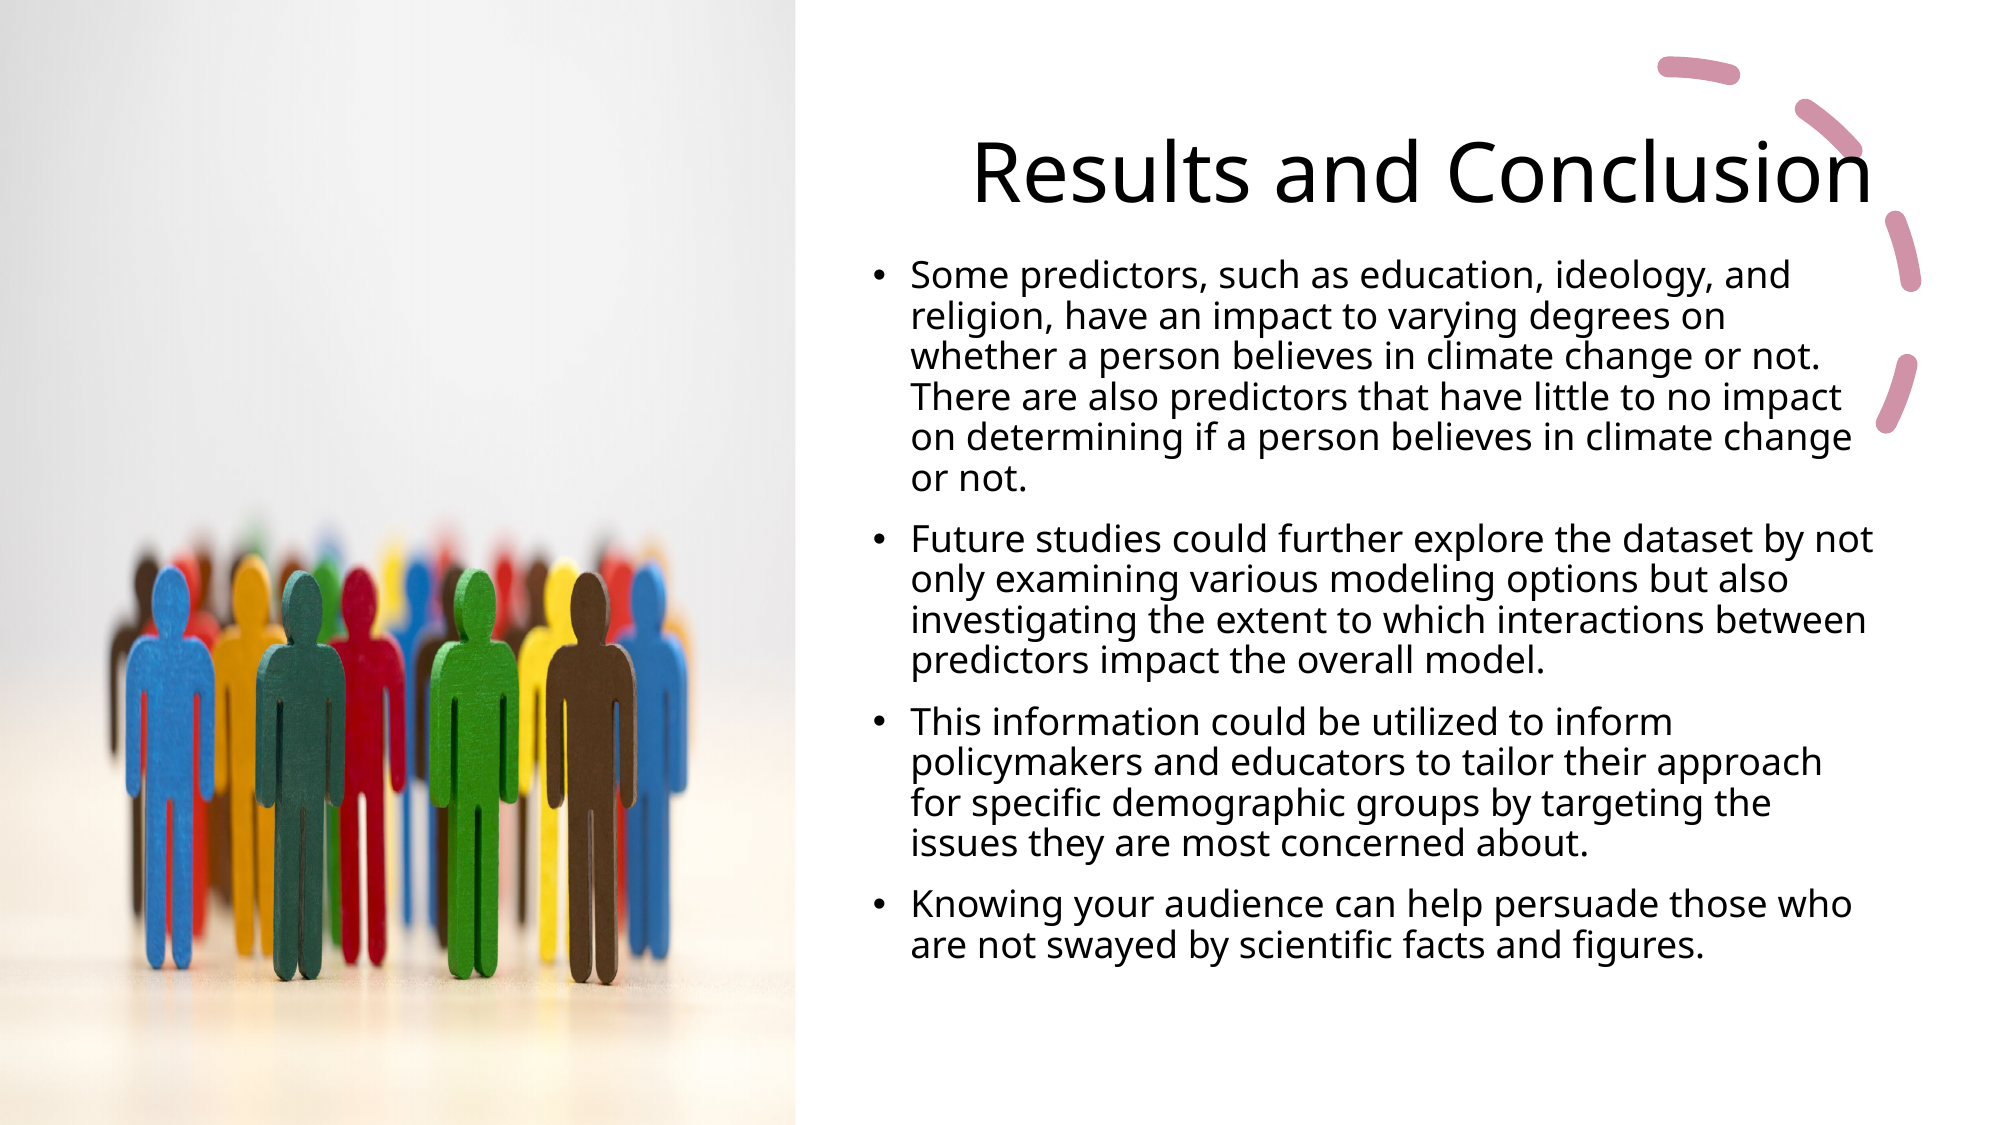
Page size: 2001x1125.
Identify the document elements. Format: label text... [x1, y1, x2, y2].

text_box [796, 0, 2000, 1125]
text_box [1895, 219, 1914, 405]
picture [0, 0, 796, 1125]
list Some predictors, such as education, ideology, and religion, have an impact to varying degrees on whether a person believes in climate change or not. There are also predictors that have little to no impact on determining if a person believes in climate change or not. Future studies could further explore the dataset by not only examining various modeling options but also investigating the extent to which interactions between predictors impact the overall model. This information could be utilized to inform policymakers and educators to tailor their approach for specific demographic groups by targeting the issues they are most concerned about. Knowing your audience can help persuade those who are not swayed by scientific facts and figures. [857, 249, 1895, 1041]
title Results and Conclusion [955, 66, 1895, 249]
